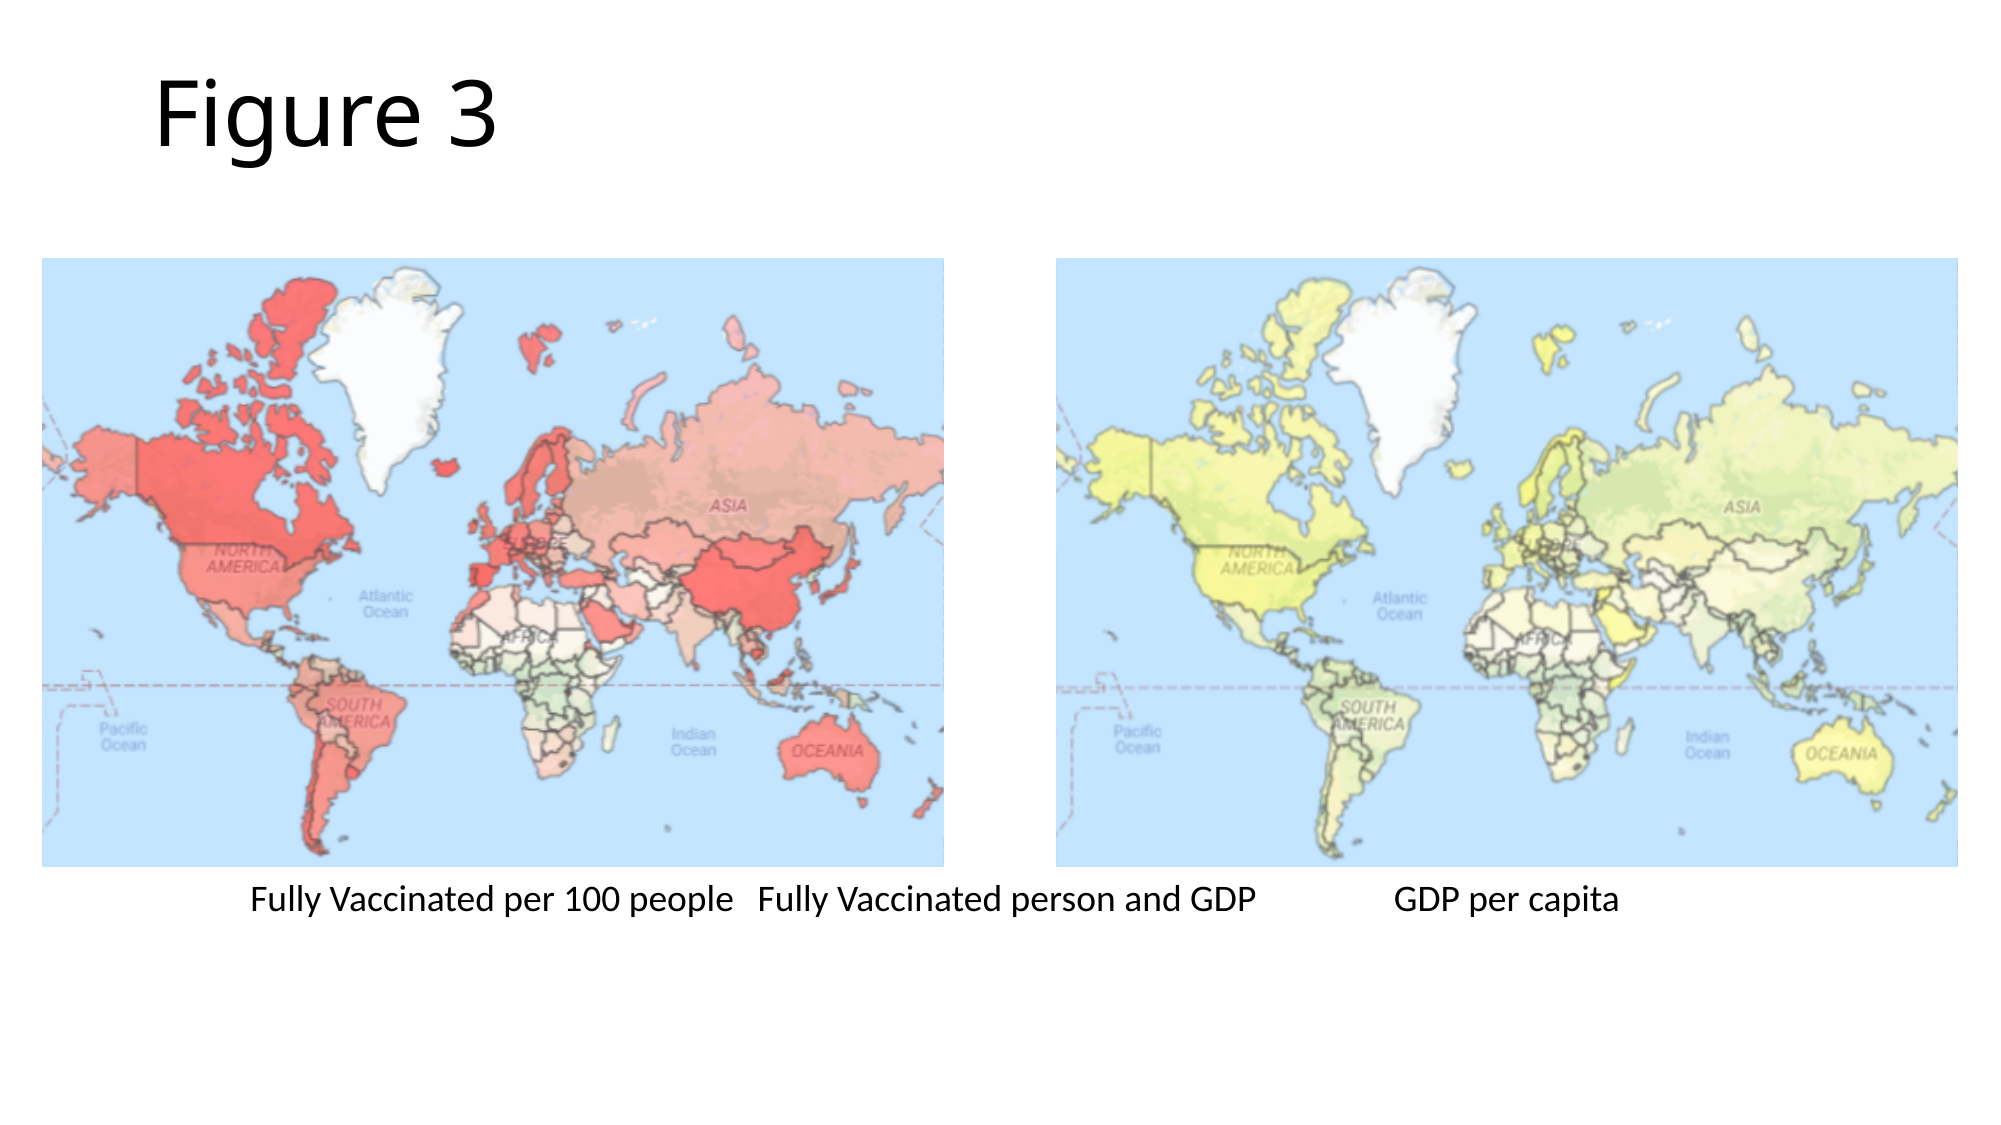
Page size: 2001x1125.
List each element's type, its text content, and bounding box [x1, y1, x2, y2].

text_box Fully Vaccinated per 100 people [235, 867, 742, 927]
picture [1056, 258, 1958, 867]
text_box Figure 3 [137, 59, 1863, 278]
picture [42, 258, 944, 867]
text_box Fully Vaccinated person and GDP [742, 866, 1272, 927]
text_box GDP per capita [1379, 867, 1636, 927]
